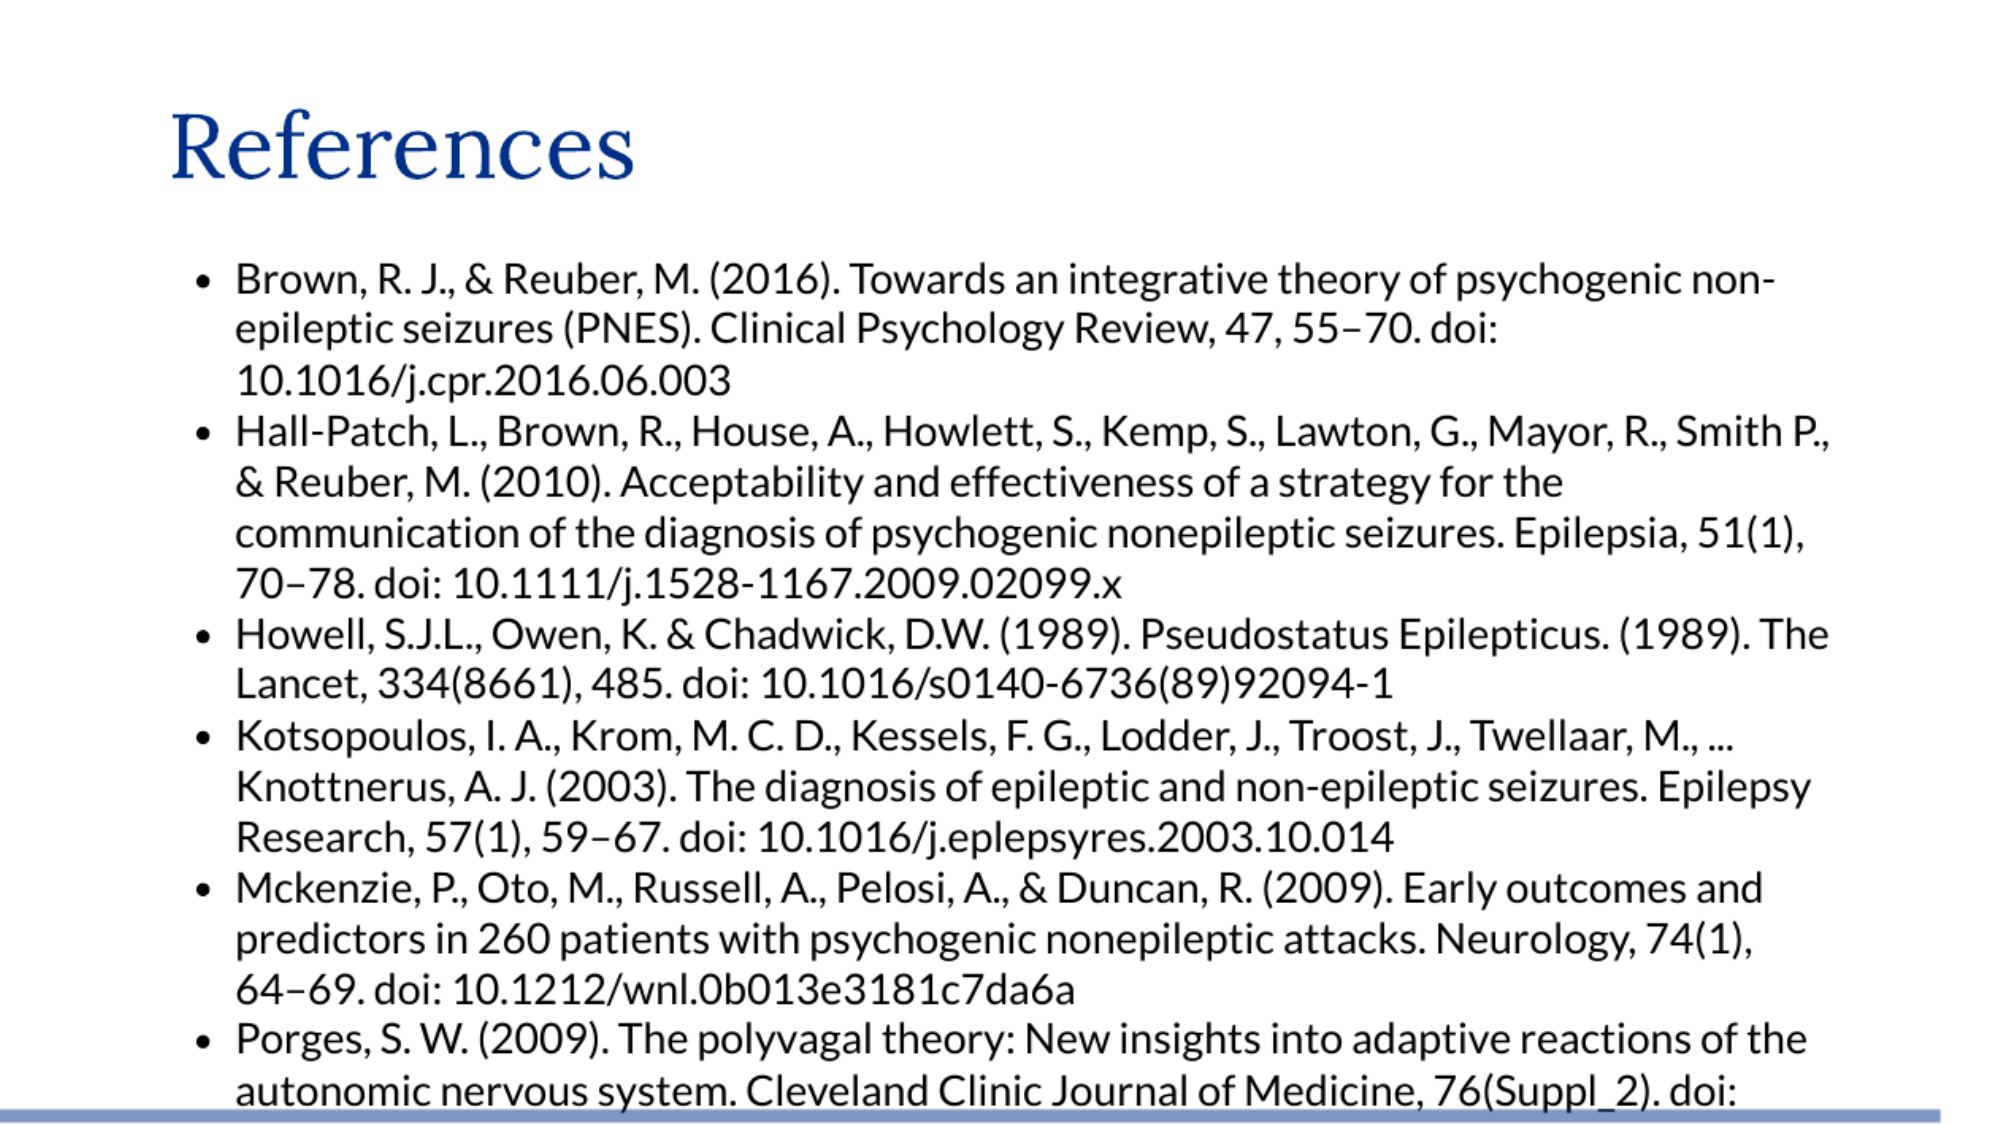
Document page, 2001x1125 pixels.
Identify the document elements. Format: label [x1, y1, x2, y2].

list [0, 0, 2000, 1125]
